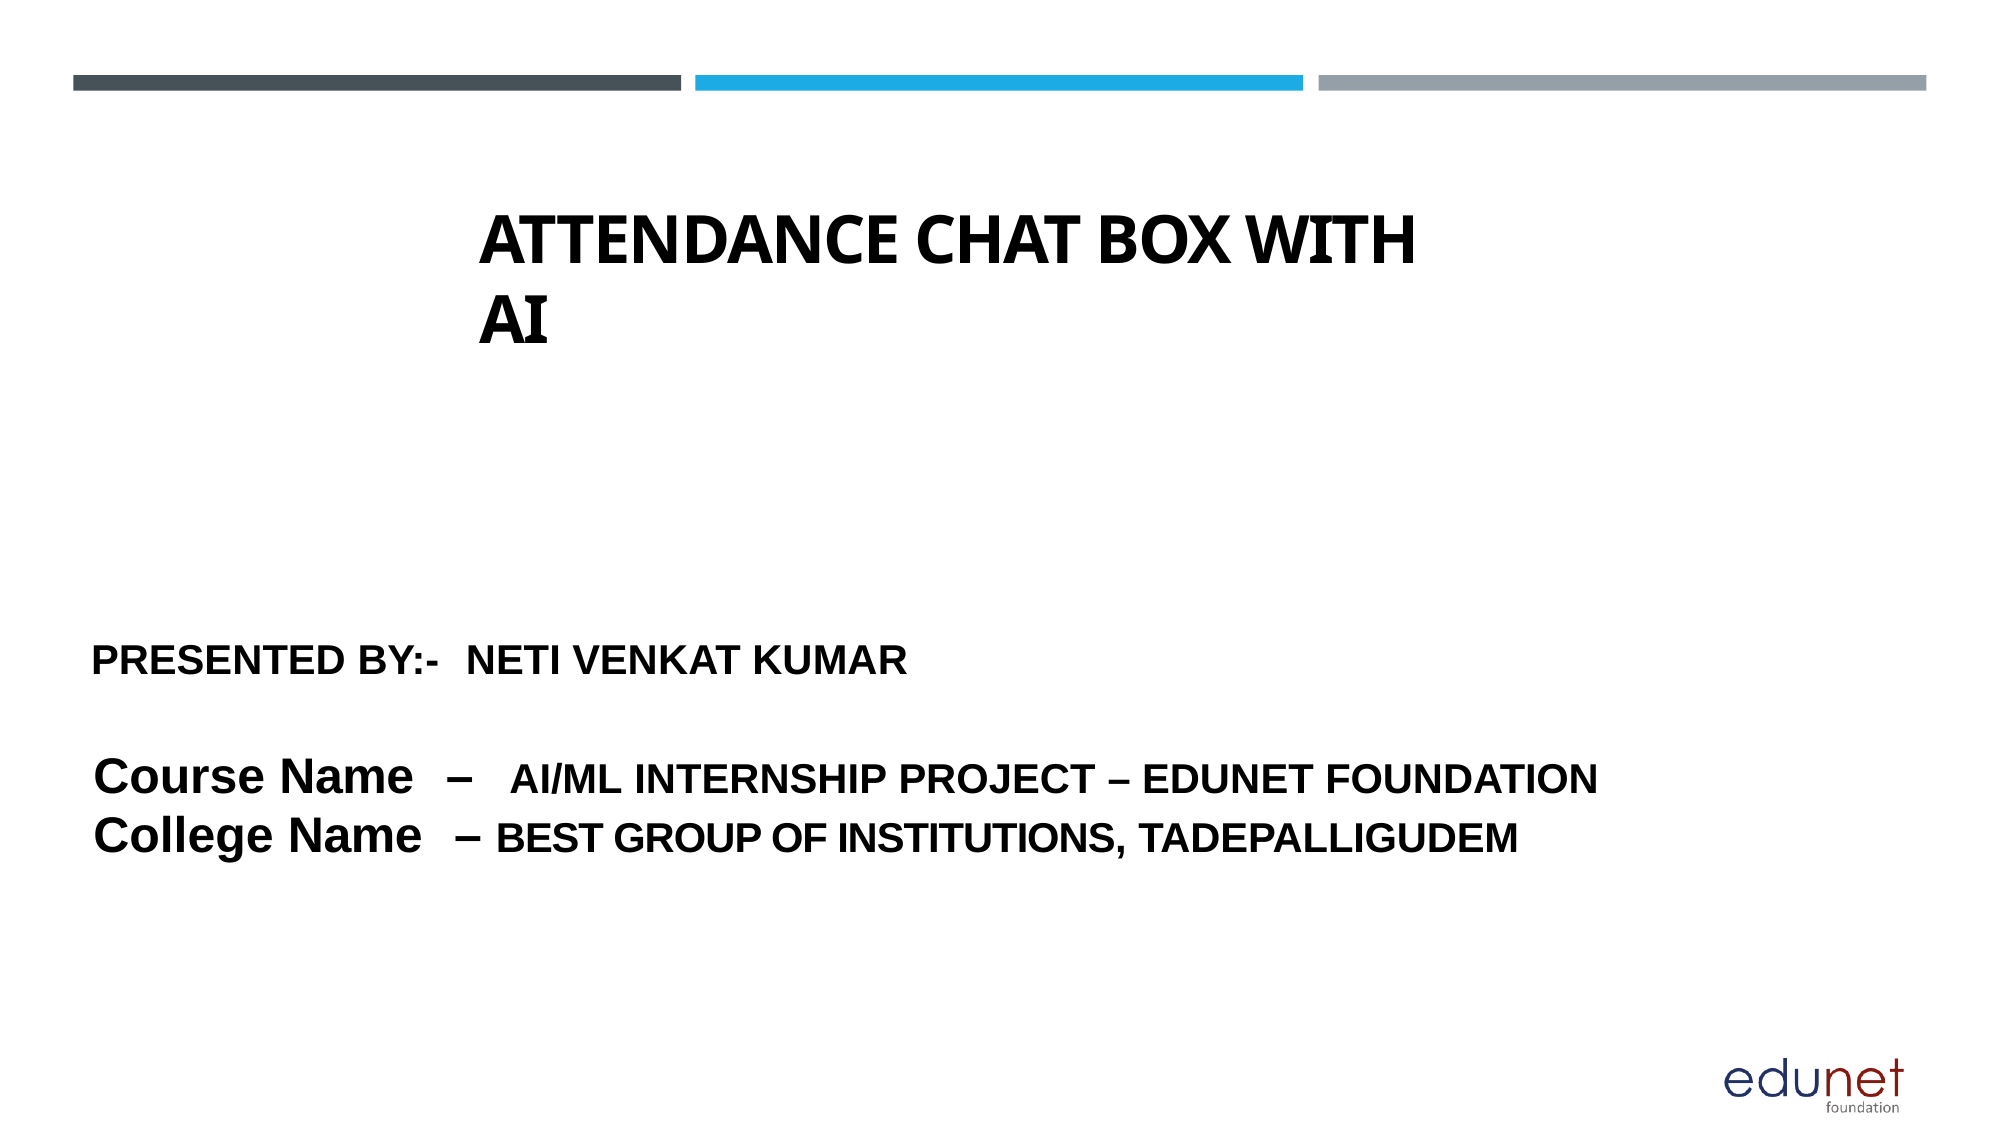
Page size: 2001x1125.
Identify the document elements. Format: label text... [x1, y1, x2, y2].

text_box College Name – BEST GROUP OF INSTITUTIONS, TADEPALLIGUDEM [91, 800, 1738, 863]
text_box Course Name – [91, 741, 474, 800]
text_box AI/ML INTERNSHIP PROJECT – EDUNET FOUNDATION [507, 749, 1602, 800]
picture [1724, 1057, 1904, 1113]
text_box PRESENTED BY:- NETI VENKAT KUMAR [88, 630, 938, 683]
title ATTENDANCE CHAT BOX WITH AI [337, 168, 1473, 386]
